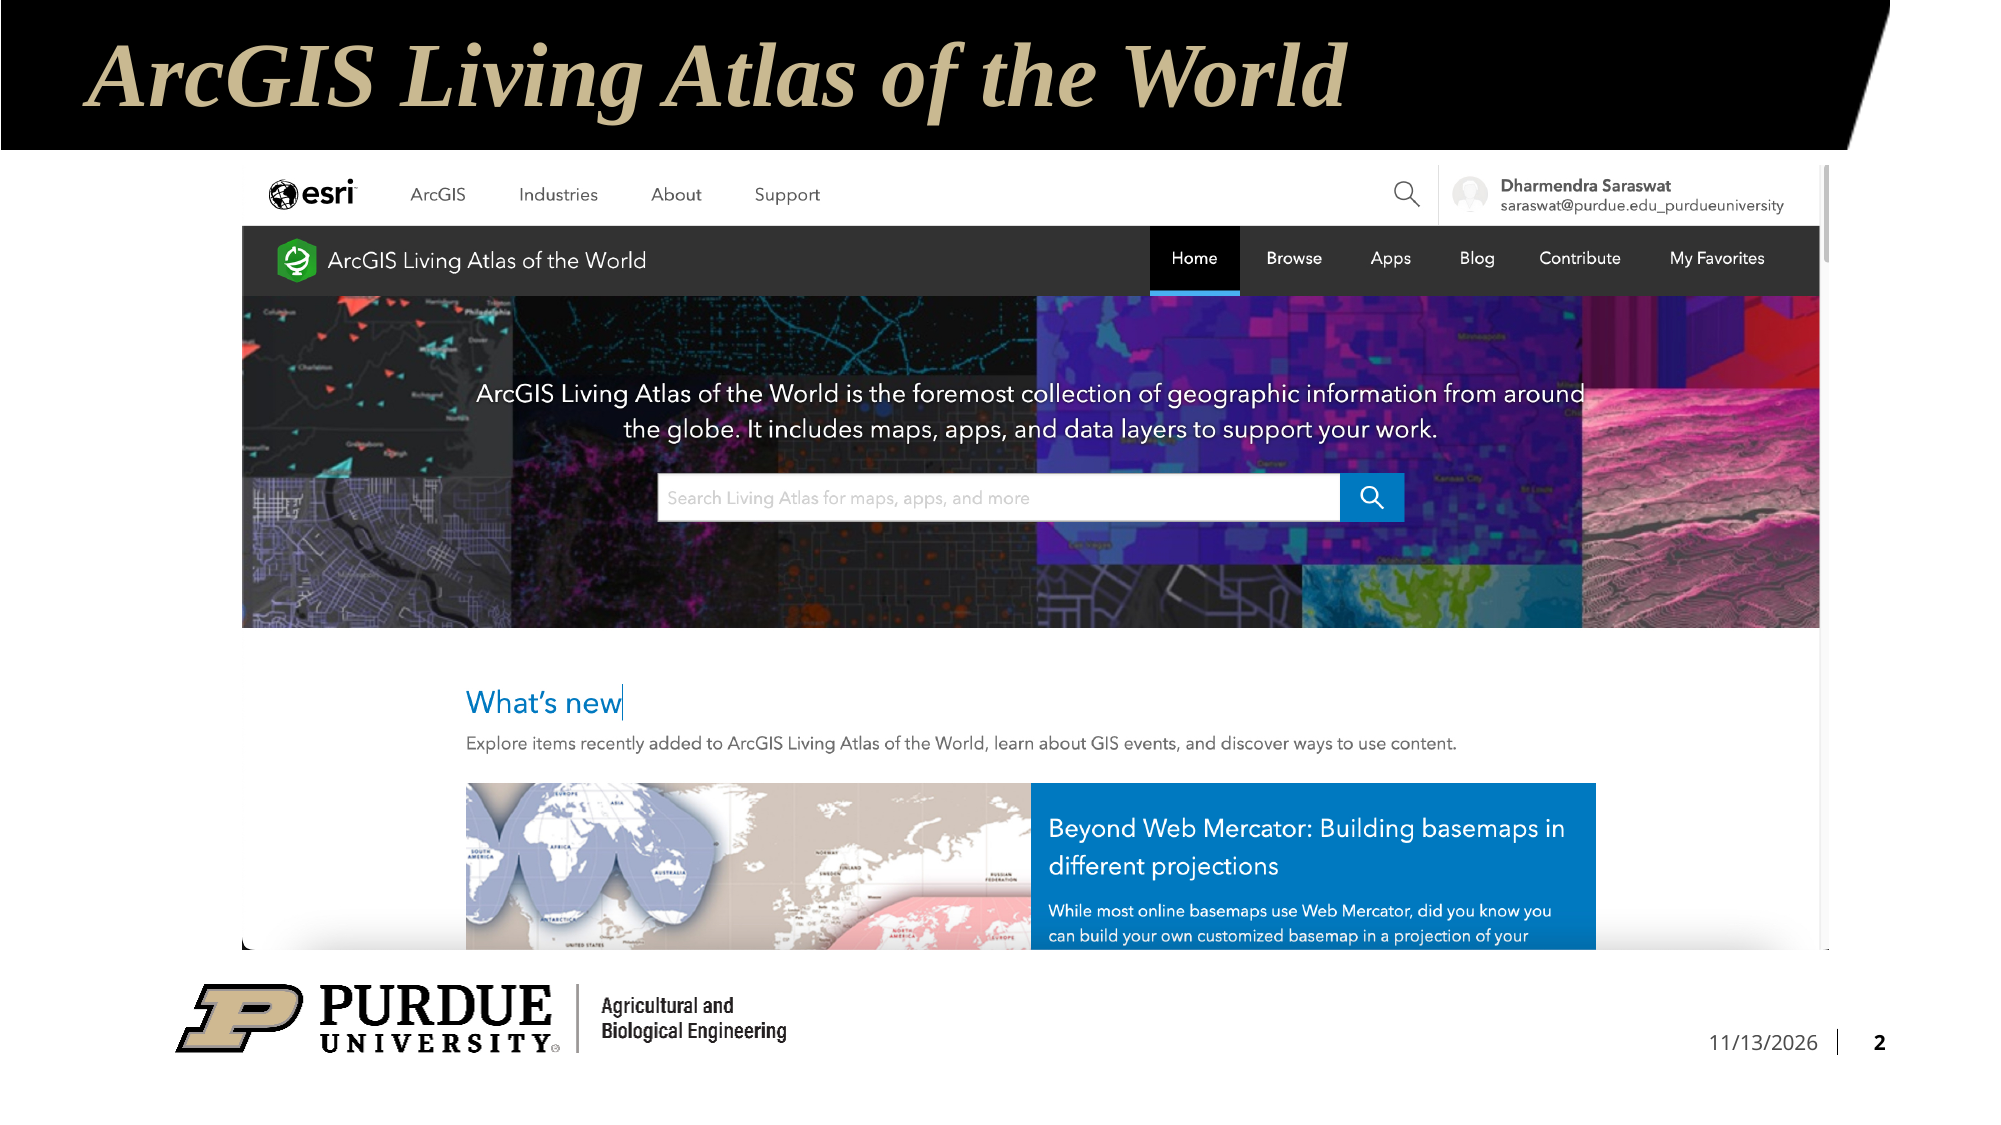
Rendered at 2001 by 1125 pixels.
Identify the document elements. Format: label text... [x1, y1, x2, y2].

title ArcGIS Living Atlas of the World [84, 24, 1843, 130]
picture [175, 981, 890, 1057]
picture [242, 165, 1829, 950]
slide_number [1648, 1017, 1834, 1071]
slide_number 2 [1839, 1013, 1920, 1074]
